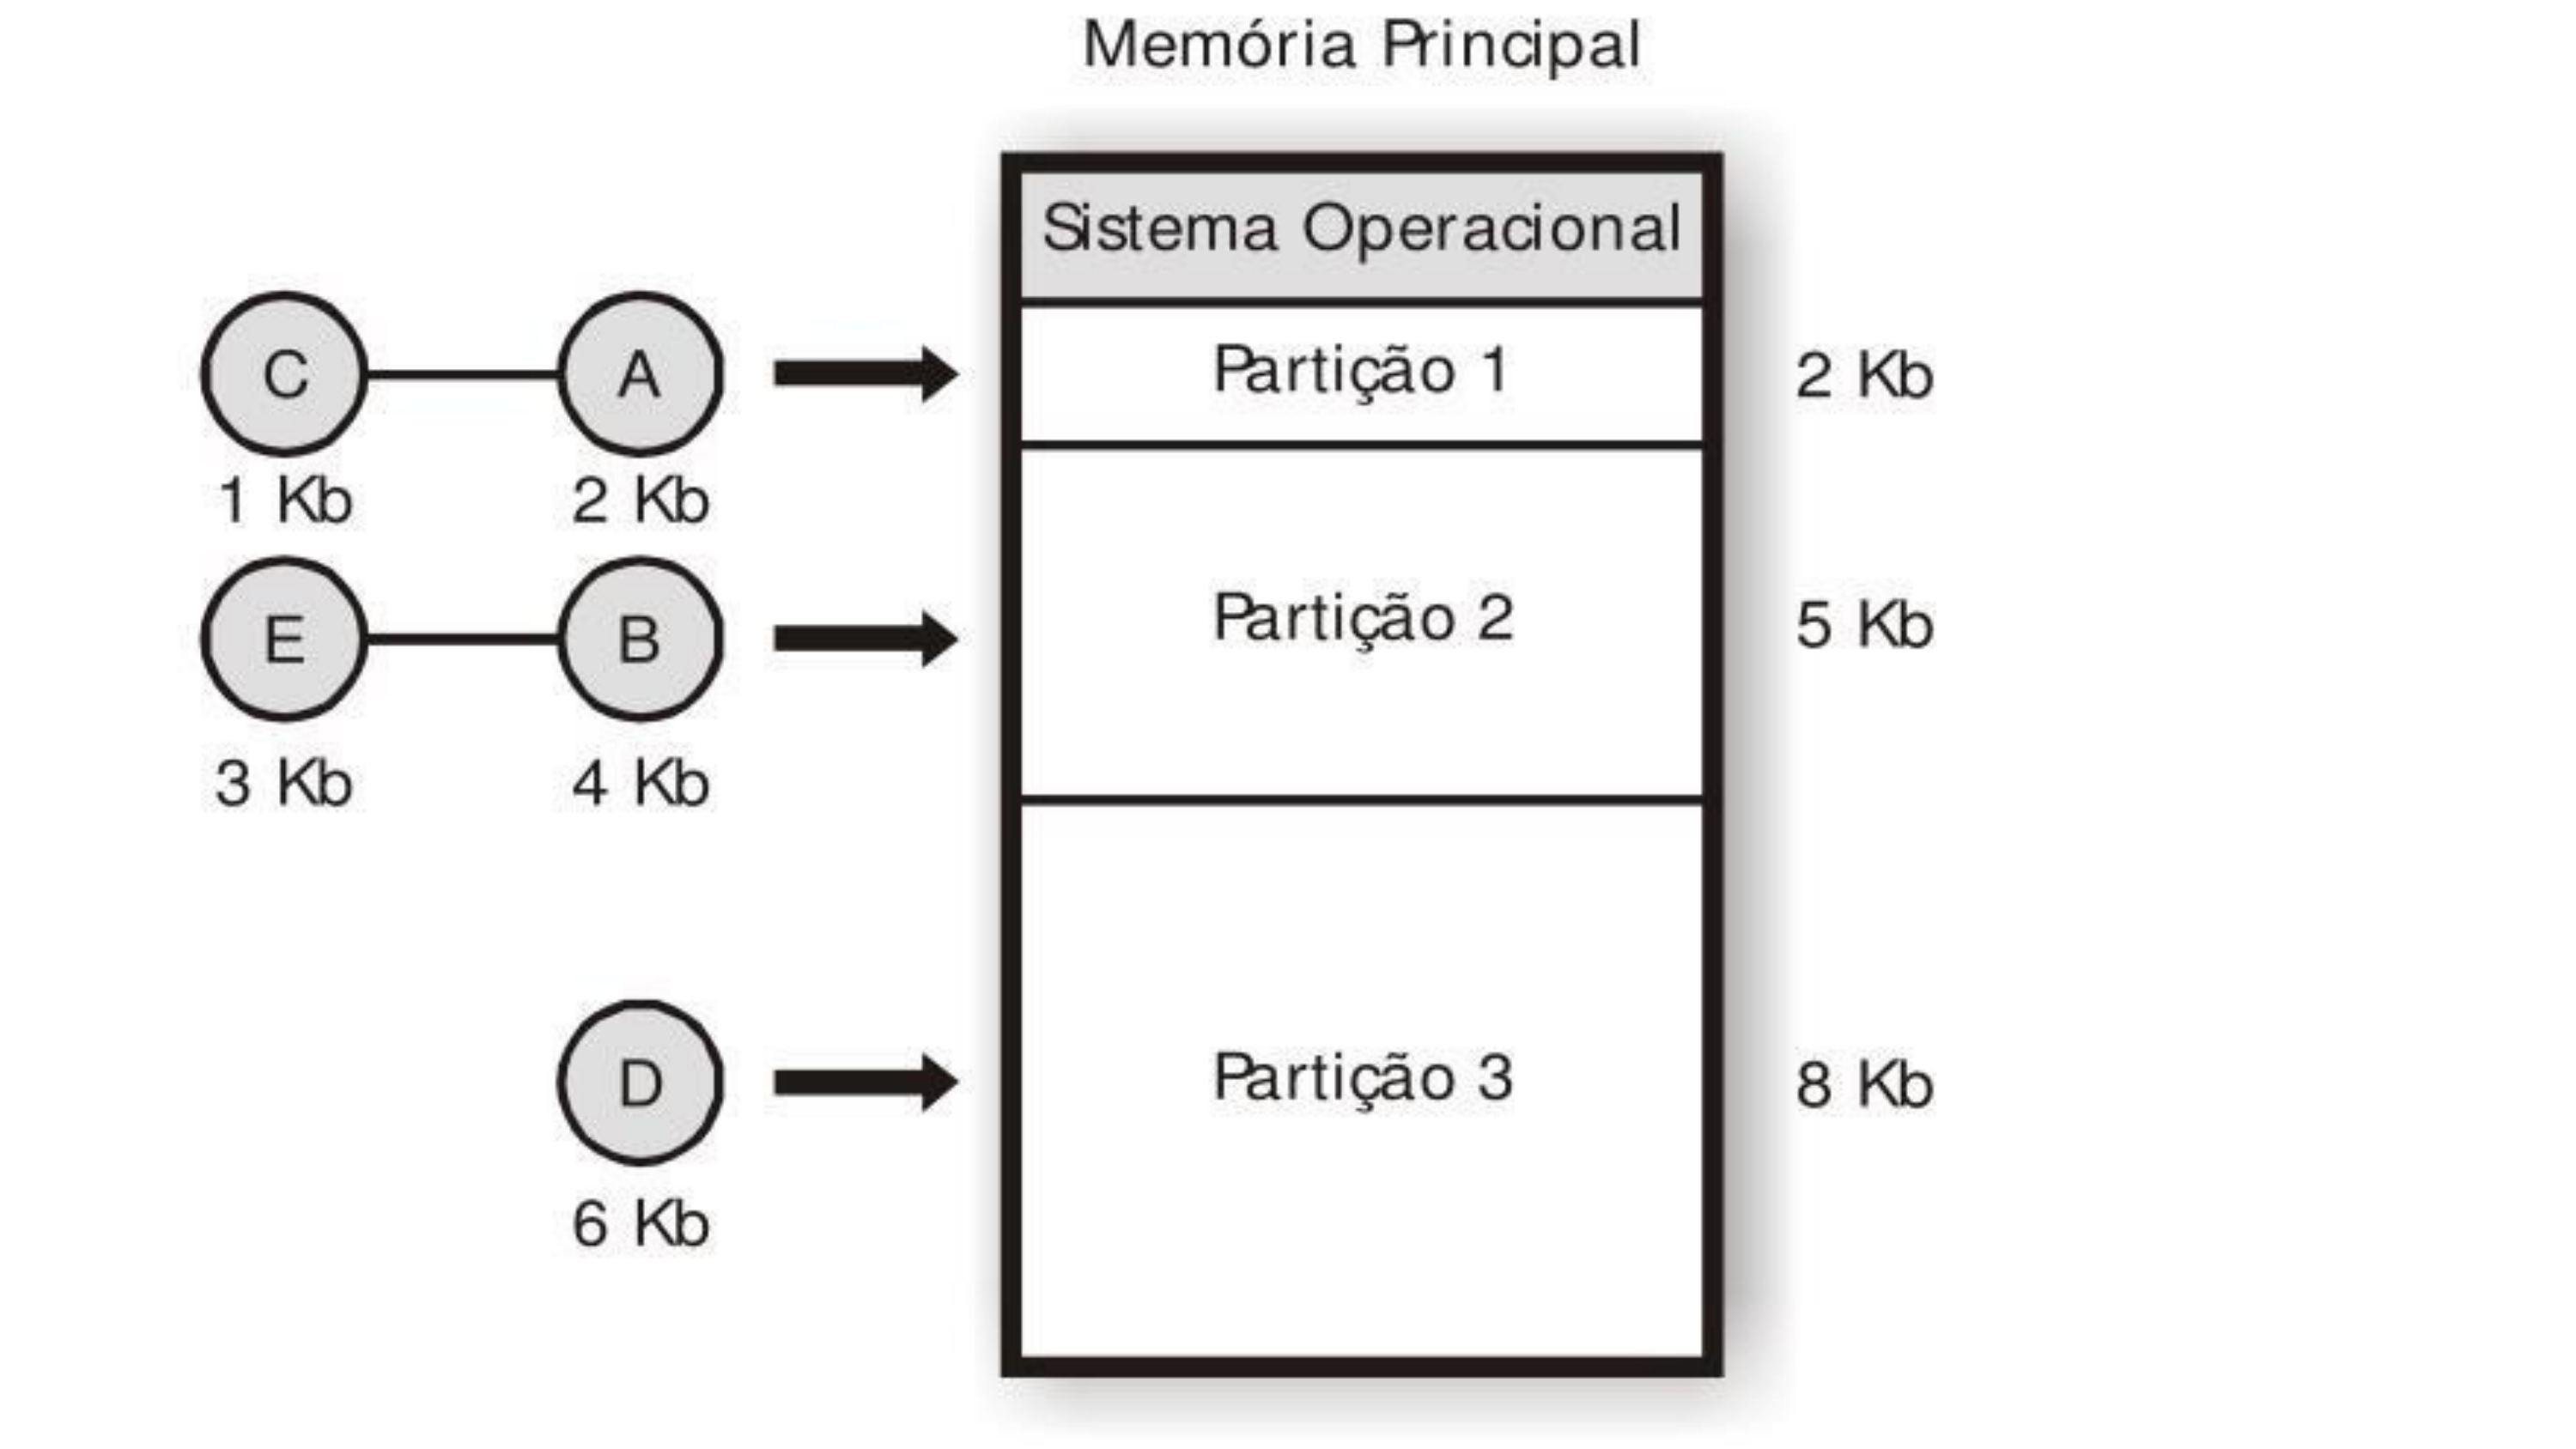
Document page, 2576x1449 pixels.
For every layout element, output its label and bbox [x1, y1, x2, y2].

text_box [0, 0, 2576, 1449]
